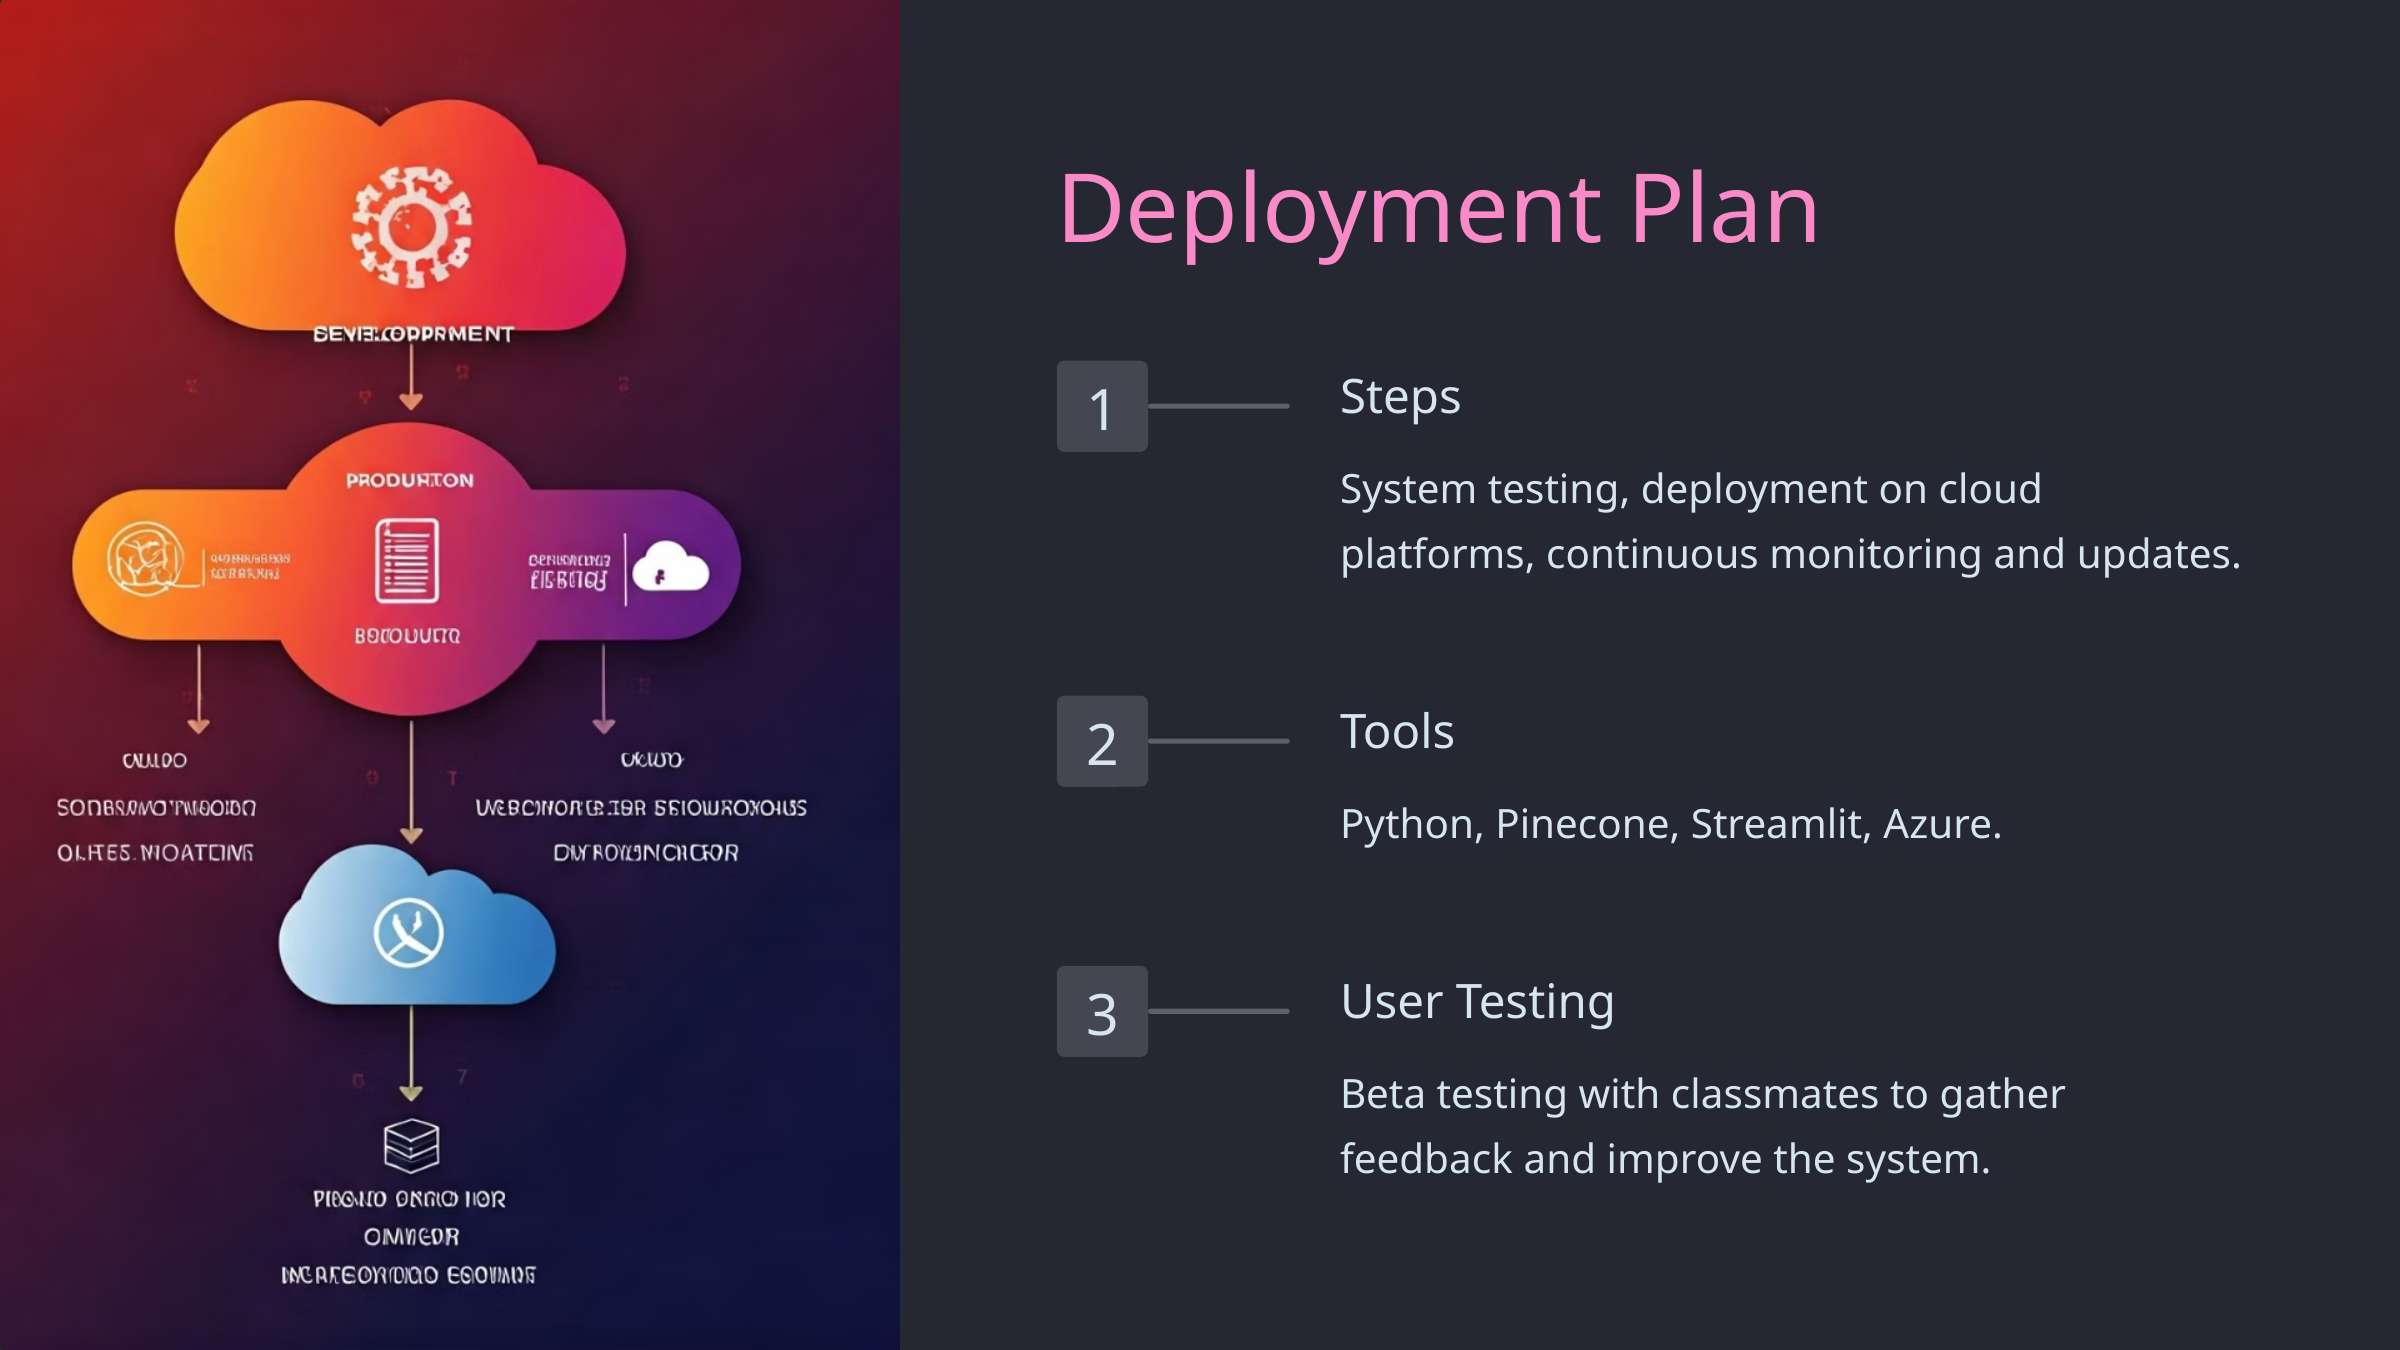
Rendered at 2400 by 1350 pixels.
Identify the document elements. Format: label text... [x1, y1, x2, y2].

text_box 3 [1086, 982, 1119, 1040]
text_box Steps [1325, 355, 1802, 416]
text_box [1056, 695, 1149, 787]
text_box [1056, 965, 1149, 1057]
text_box User Testing [1325, 960, 1802, 1021]
text_box [1056, 360, 1149, 452]
text_box 1 [1092, 377, 1113, 435]
text_box Python, Pinecone, Streamlit, Azure. [1325, 774, 2259, 840]
text_box Tools [1325, 690, 1802, 751]
text_box [1149, 403, 1290, 409]
text_box Beta testing with classmates to gather feedback and improve the system. [1325, 1044, 2259, 1175]
text_box Deployment Plan [1041, 135, 1995, 255]
text_box [1149, 1008, 1290, 1014]
picture [0, 0, 900, 1350]
text_box [900, 0, 2400, 1350]
text_box [1149, 738, 1290, 744]
text_box 2 [1087, 712, 1118, 770]
text_box System testing, deployment on cloud platforms, continuous monitoring and updates. [1325, 439, 2259, 570]
